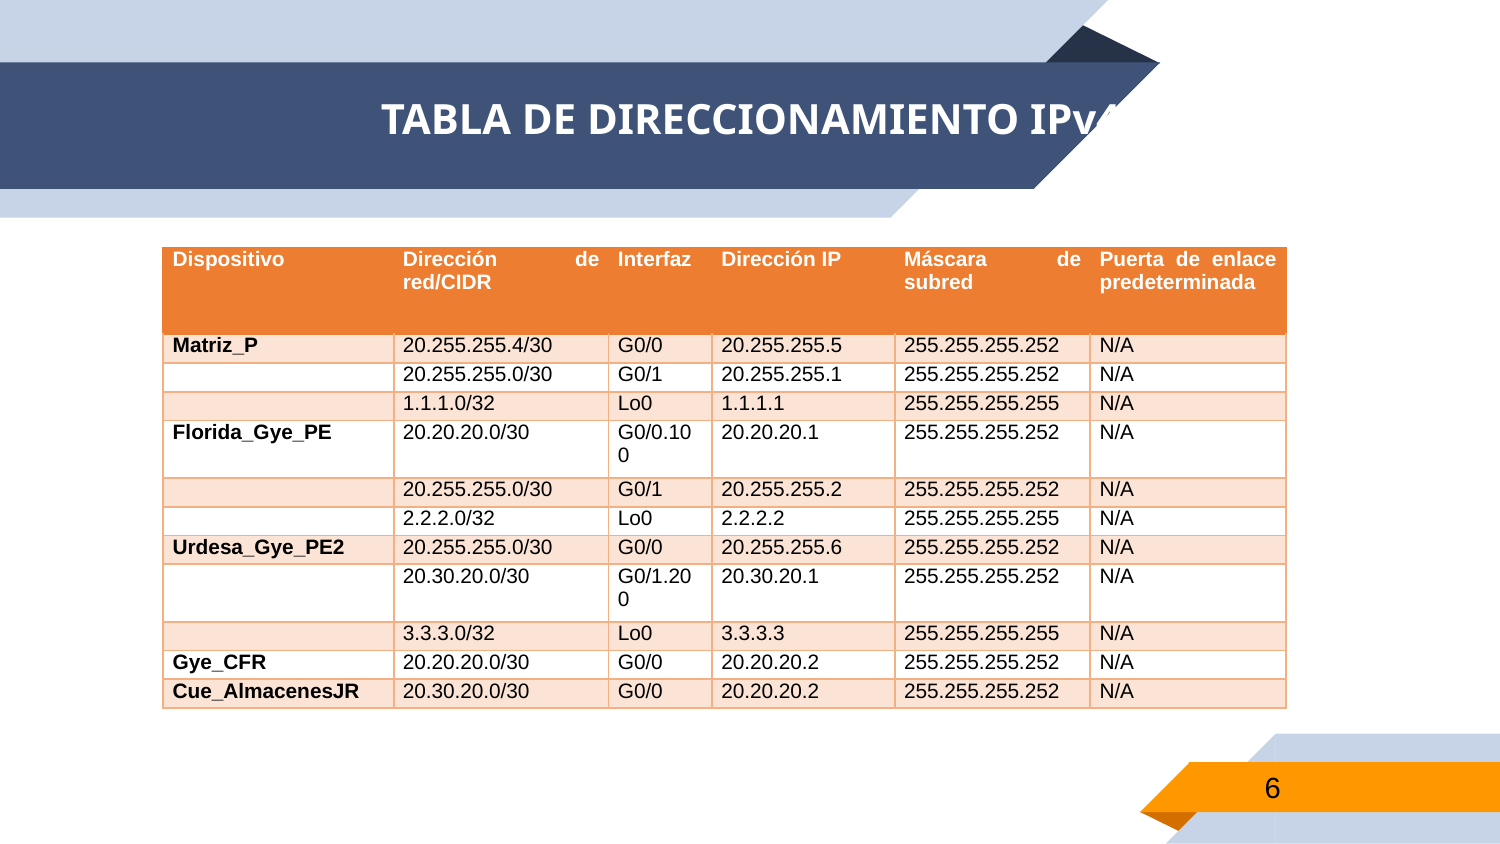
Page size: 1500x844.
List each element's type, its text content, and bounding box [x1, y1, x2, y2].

table_cell 255.255.255.255 [896, 393, 1089, 420]
table_cell 255.255.255.252 [896, 536, 1089, 563]
table_header Máscara de subred [895, 249, 1090, 333]
table_cell Lo0 [609, 393, 711, 420]
table_cell 1.1.1.0/32 [395, 393, 608, 420]
table_cell 20.255.255.0/30 [395, 536, 608, 563]
table_header Interfaz [609, 249, 712, 333]
table_cell N/A [1091, 651, 1285, 678]
table_cell G0/0 [609, 335, 711, 362]
table_cell 20.20.20.0/30 [395, 421, 608, 477]
table_cell 2.2.2.2 [713, 508, 894, 535]
table_cell 255.255.255.252 [896, 421, 1089, 477]
table_header Dirección IP [712, 249, 895, 333]
table_cell [164, 479, 393, 506]
table_cell G0/0 [609, 651, 711, 678]
table_cell 255.255.255.252 [896, 565, 1089, 621]
table_cell 20.255.255.4/30 [395, 335, 608, 362]
table_cell [164, 393, 393, 420]
table_cell 20.20.20.1 [713, 421, 894, 477]
table_cell N/A [1091, 536, 1285, 563]
table_cell 3.3.3.0/32 [395, 623, 608, 650]
table_header Dirección de red/CIDR [394, 249, 609, 333]
table_cell N/A [1091, 565, 1285, 621]
slide_number 6 [1249, 760, 1494, 813]
table_cell N/A [1091, 623, 1285, 650]
table_cell N/A [1091, 364, 1285, 391]
table_cell [164, 364, 393, 391]
table_cell Florida_Gye_PE [164, 421, 393, 477]
table_cell Lo0 [609, 508, 711, 535]
table_cell N/A [1091, 680, 1285, 707]
table_cell G0/1 [609, 364, 711, 391]
table_cell 20.255.255.1 [713, 364, 894, 391]
table_cell G0/0 [609, 536, 711, 563]
table_cell Matriz_P [164, 335, 393, 362]
table_cell N/A [1091, 421, 1285, 477]
table_cell 3.3.3.3 [713, 623, 894, 650]
table_cell 20.255.255.0/30 [395, 479, 608, 506]
table_cell Cue_AlmacenesJR [164, 680, 393, 707]
table_cell Lo0 [609, 623, 711, 650]
table_cell 255.255.255.252 [896, 680, 1089, 707]
table_cell N/A [1091, 335, 1285, 362]
table_cell 20.255.255.5 [713, 335, 894, 362]
table_cell [164, 508, 393, 535]
table_cell 20.30.20.0/30 [395, 565, 608, 621]
table_cell N/A [1091, 508, 1285, 535]
table_cell 20.255.255.6 [713, 536, 894, 563]
table_cell Gye_CFR [164, 651, 393, 678]
table_cell 20.20.20.2 [713, 680, 894, 707]
table_cell G0/0.100 [609, 421, 711, 477]
table_cell 1.1.1.1 [713, 393, 894, 420]
table_cell 20.20.20.0/30 [395, 651, 608, 678]
table_cell 20.20.20.2 [713, 651, 894, 678]
table_cell N/A [1091, 393, 1285, 420]
table_cell Urdesa_Gye_PE2 [164, 536, 393, 563]
title TABLA DE DIRECCIONAMIENTO IPv4 [300, 55, 1202, 182]
table_cell 20.255.255.0/30 [395, 364, 608, 391]
table_cell 2.2.2.0/32 [395, 508, 608, 535]
table_cell 255.255.255.255 [896, 508, 1089, 535]
table_cell 255.255.255.255 [896, 623, 1089, 650]
table_cell 255.255.255.252 [896, 651, 1089, 678]
table_cell [164, 623, 393, 650]
table_cell 20.30.20.1 [713, 565, 894, 621]
table_cell G0/1 [609, 479, 711, 506]
table_cell G0/1.200 [609, 565, 711, 621]
table_header Dispositivo [164, 249, 394, 333]
table_cell 255.255.255.252 [896, 479, 1089, 506]
table_cell 255.255.255.252 [896, 364, 1089, 391]
table_cell G0/0 [609, 680, 711, 707]
table_cell [164, 565, 393, 621]
table_cell 20.30.20.0/30 [395, 680, 608, 707]
table_cell 20.255.255.2 [713, 479, 894, 506]
table_cell N/A [1091, 479, 1285, 506]
table_header Puerta de enlace predeterminada [1090, 249, 1285, 333]
table_cell 255.255.255.252 [896, 335, 1089, 362]
